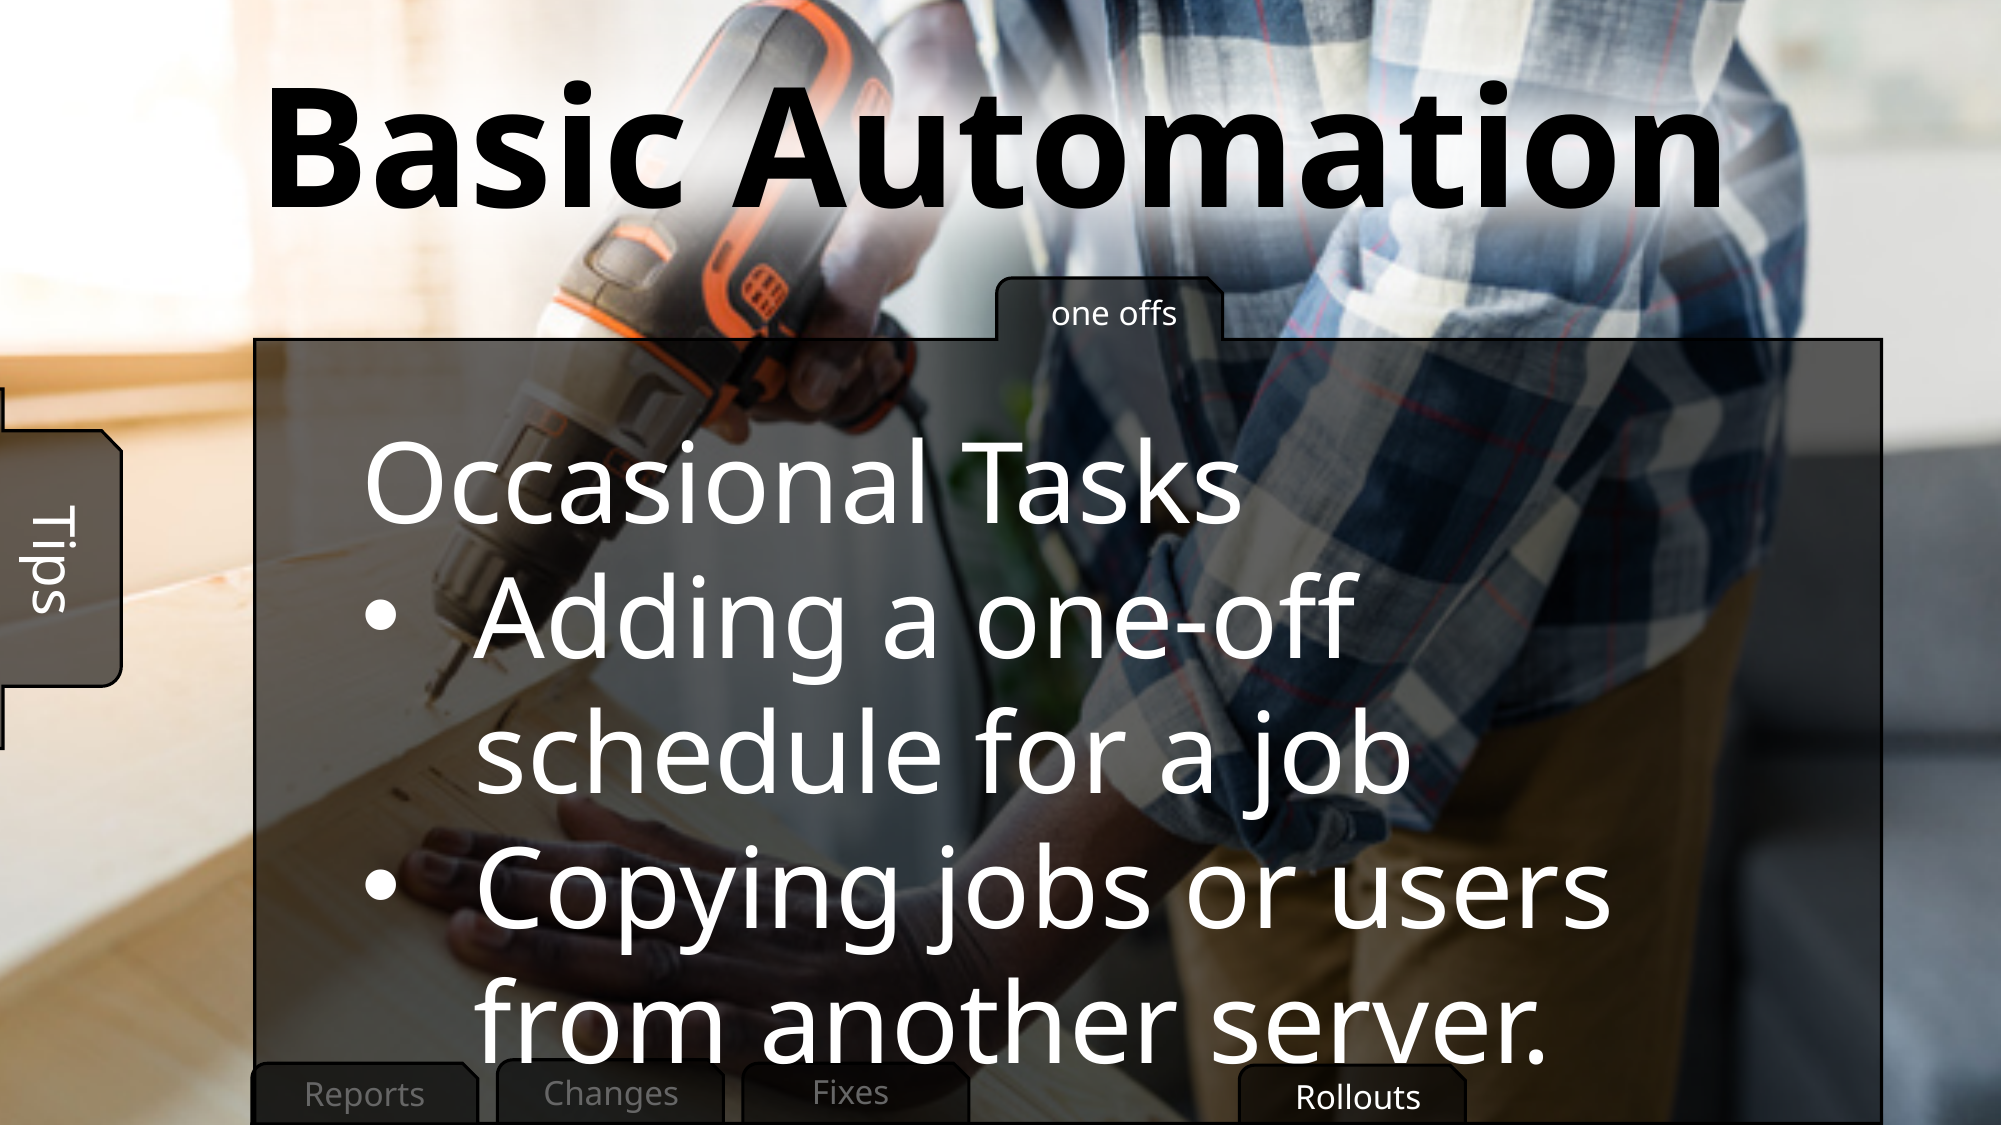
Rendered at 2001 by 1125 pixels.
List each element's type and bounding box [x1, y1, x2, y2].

picture [0, 0, 2001, 1125]
text_box [251, 1064, 1880, 1125]
text_box [254, 277, 1882, 1125]
text_box [0, 388, 122, 749]
